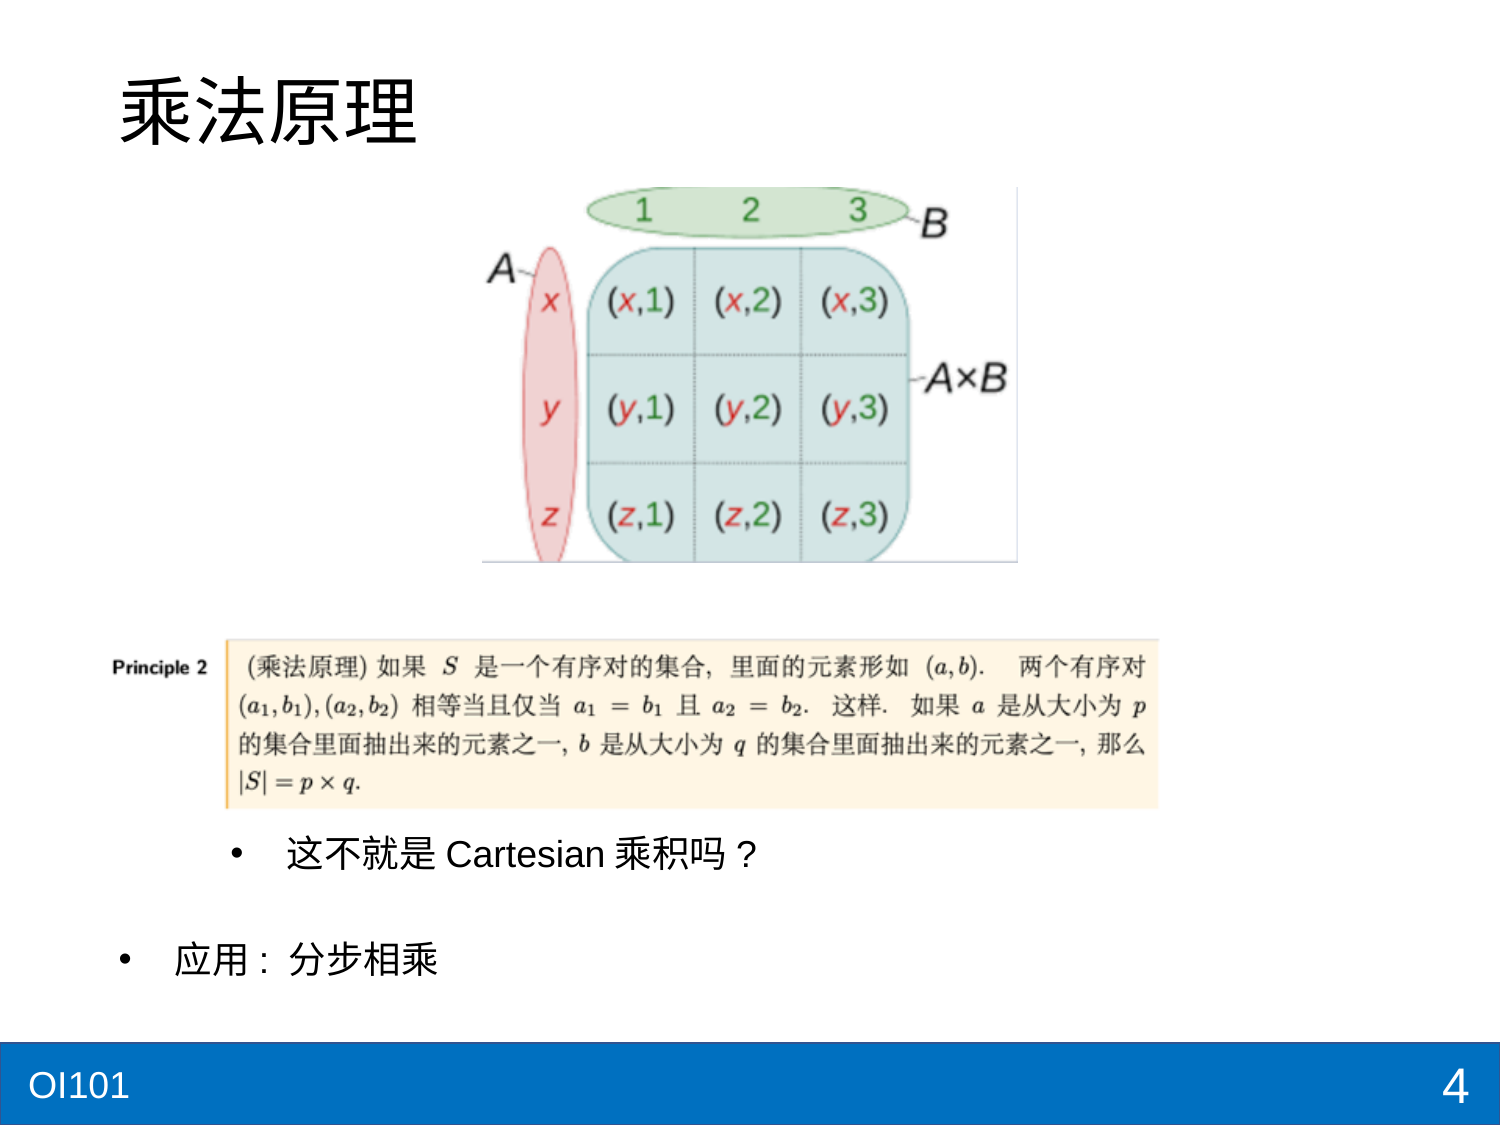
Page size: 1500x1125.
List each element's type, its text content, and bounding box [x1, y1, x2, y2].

picture [103, 628, 1174, 823]
text_box 这不就是Cartesian乘积吗? [215, 823, 772, 883]
text_box 应用: 分步相乘 [103, 928, 454, 989]
picture [482, 187, 1018, 563]
title 乘法原理 [103, 59, 1397, 171]
slide_number 4 [1147, 1054, 1485, 1114]
